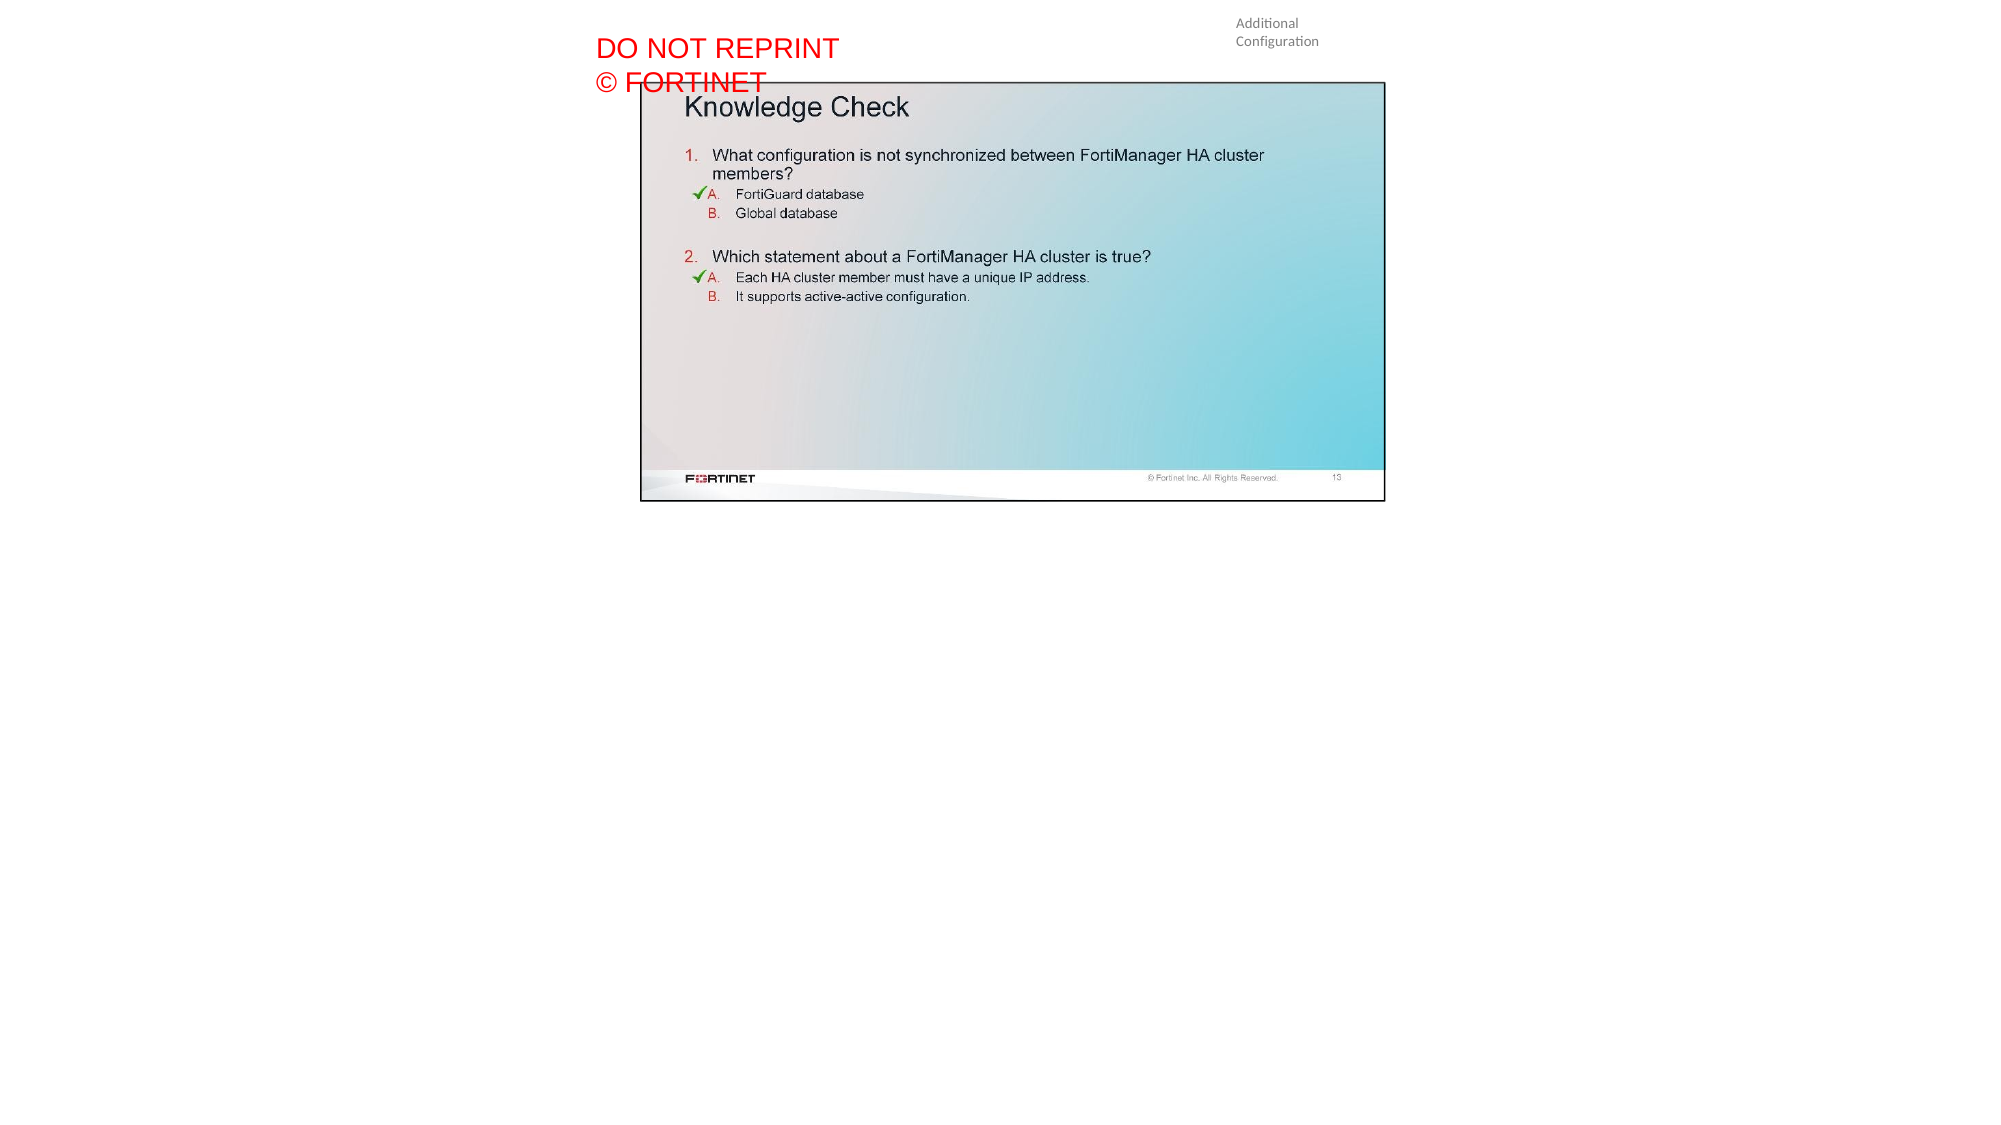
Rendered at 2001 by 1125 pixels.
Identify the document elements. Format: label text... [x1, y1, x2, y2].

text_box Additional Configuration [1234, 11, 1386, 49]
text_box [640, 81, 1386, 502]
text_box DO NOT REPRINT © FORTINET [594, 28, 841, 98]
